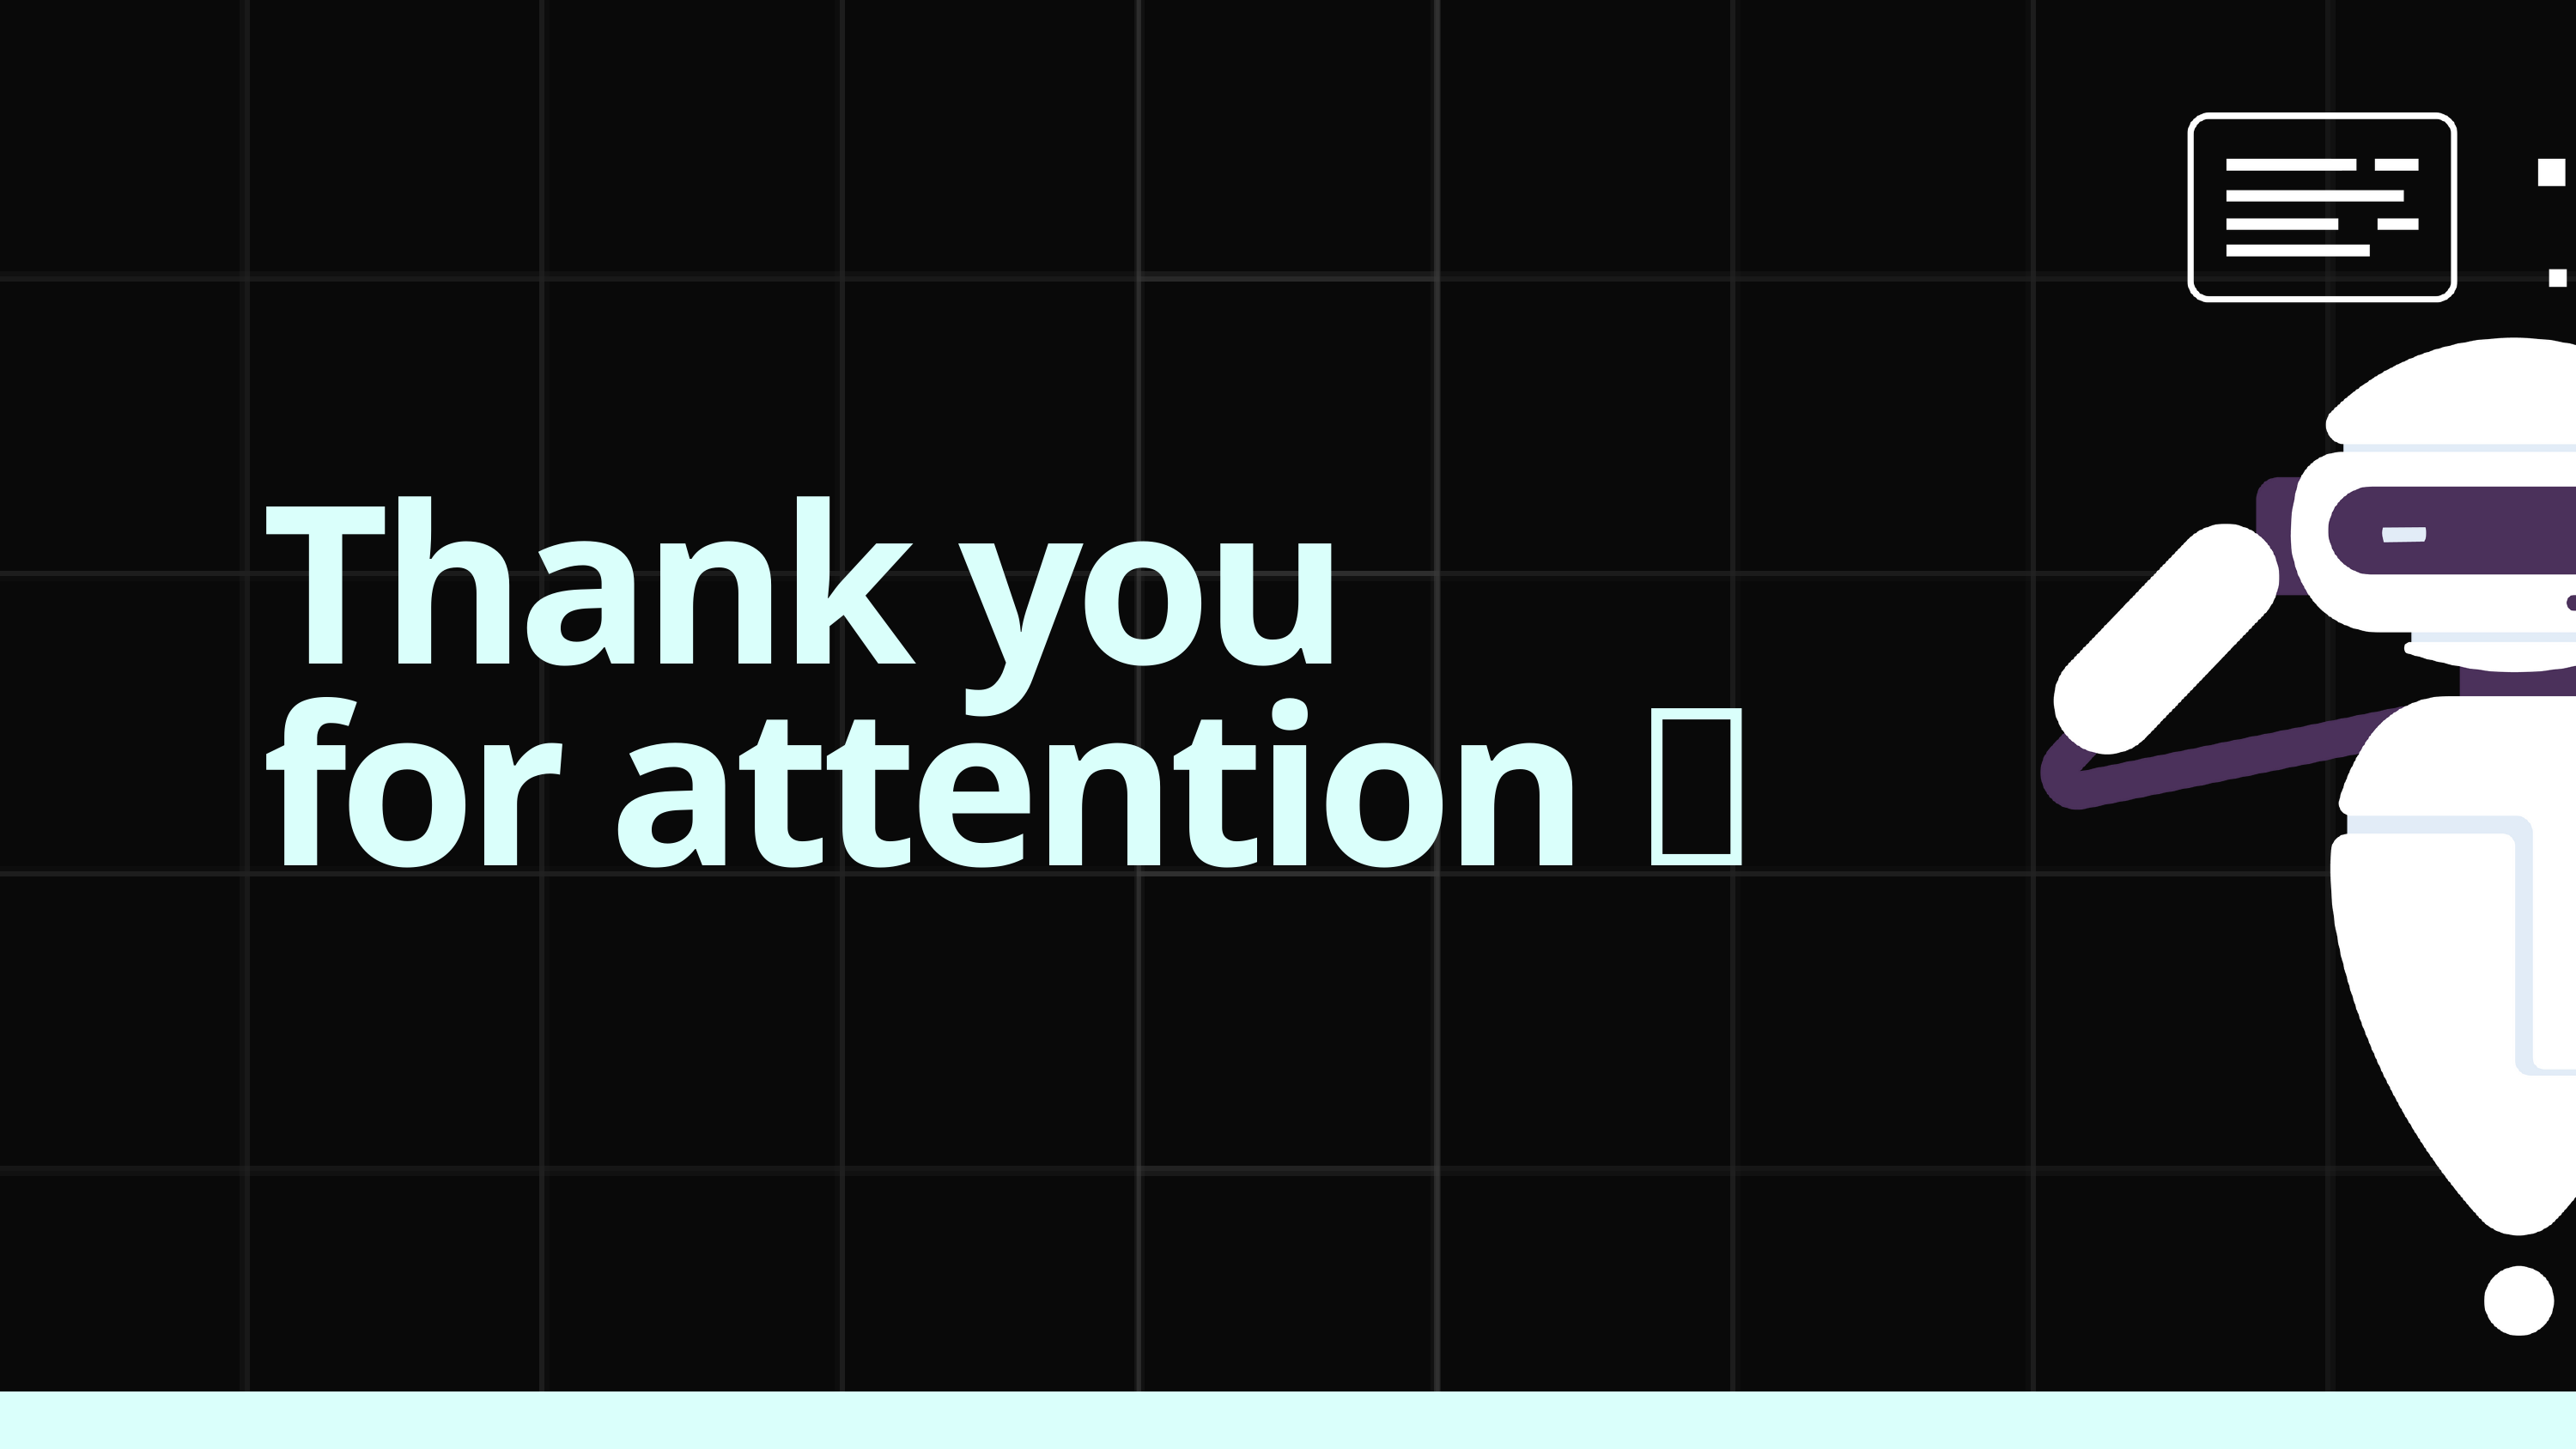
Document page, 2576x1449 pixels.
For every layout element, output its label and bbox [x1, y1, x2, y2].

text_box [0, 0, 2576, 1390]
text_box [0, 1391, 2576, 1449]
